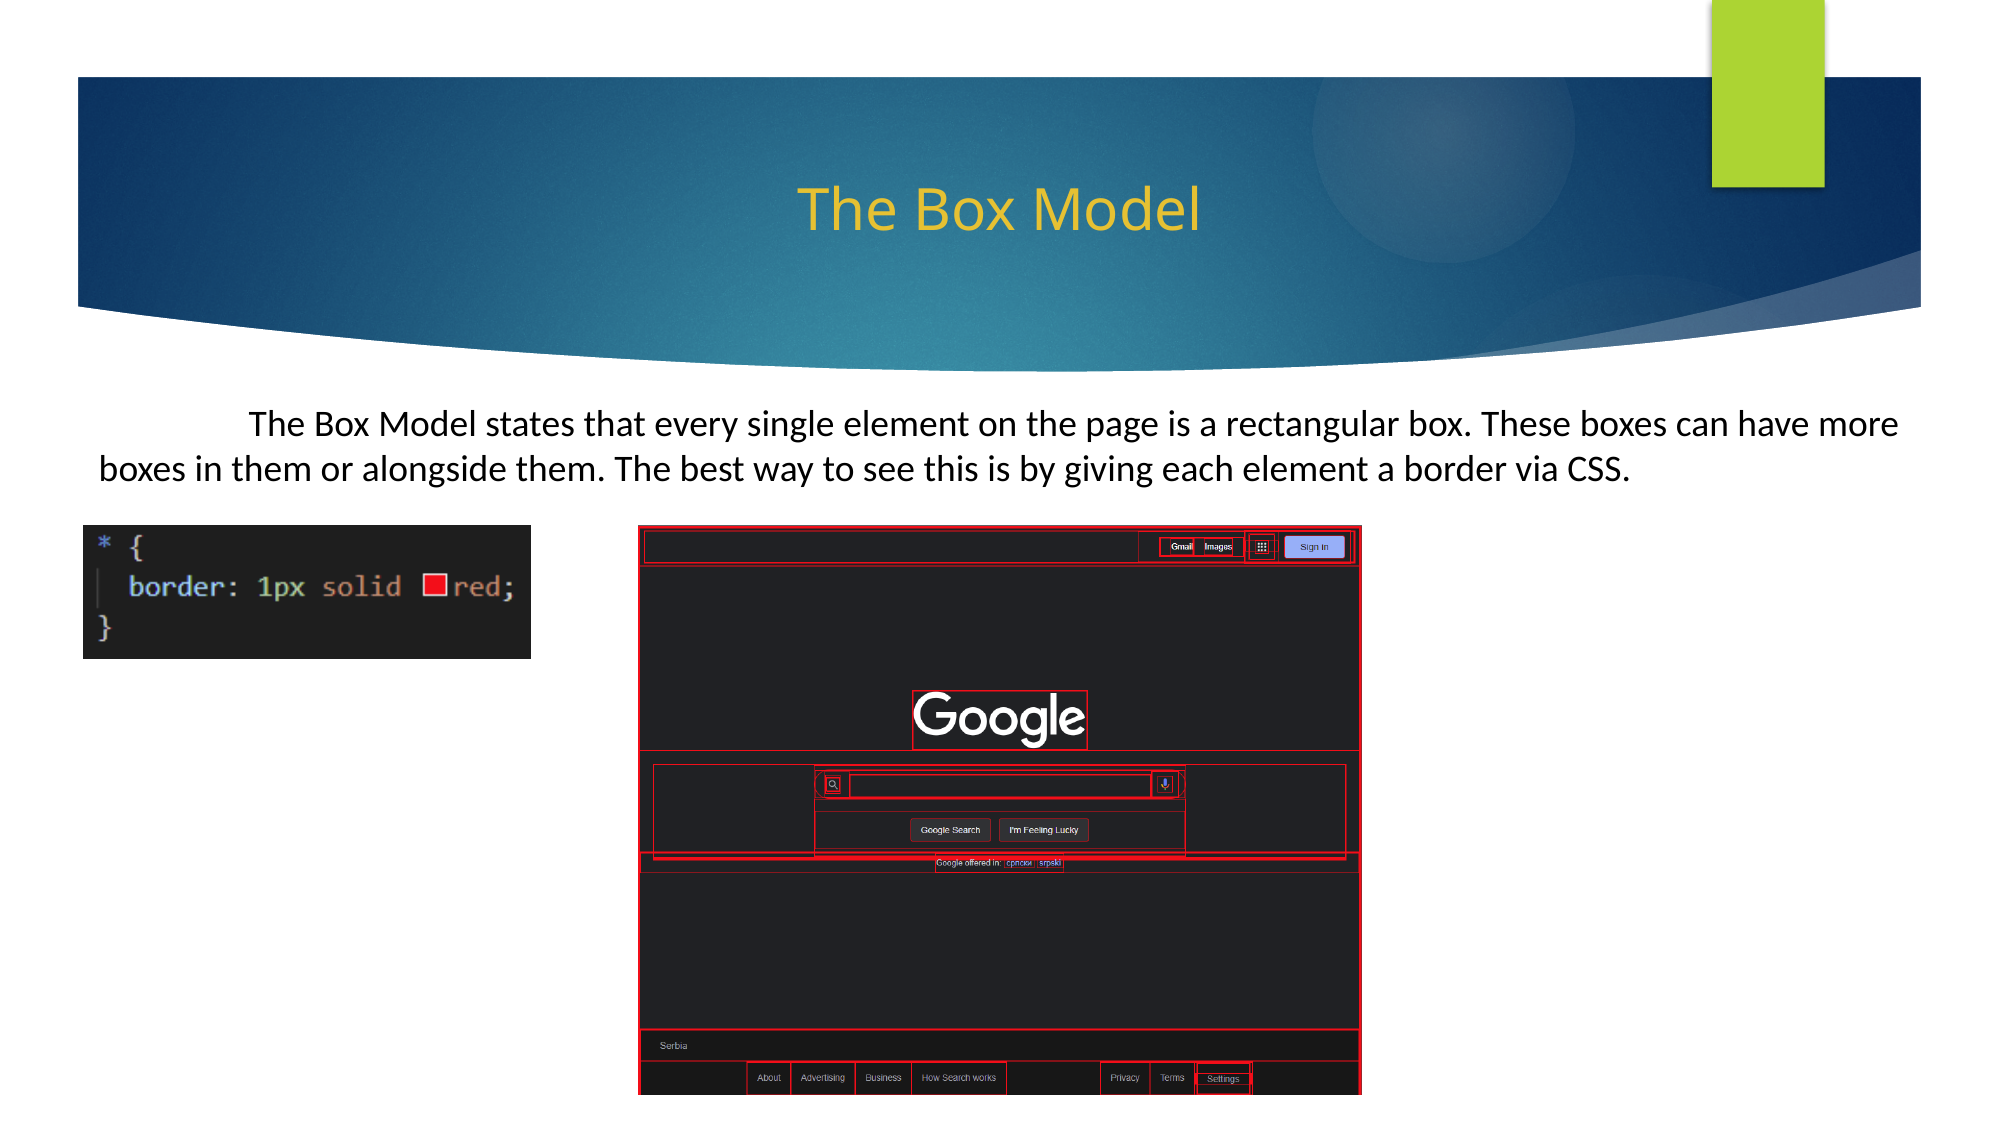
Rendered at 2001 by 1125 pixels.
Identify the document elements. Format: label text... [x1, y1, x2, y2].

title The Box Model [530, 167, 1470, 250]
text_box The Box Model states that every single element on the page is a rectangular box. These boxes can have more boxes in them or alongside them. The best way to see this is by giving each element a border via CSS. [83, 391, 1916, 497]
picture [638, 525, 1362, 1095]
picture [83, 525, 531, 660]
